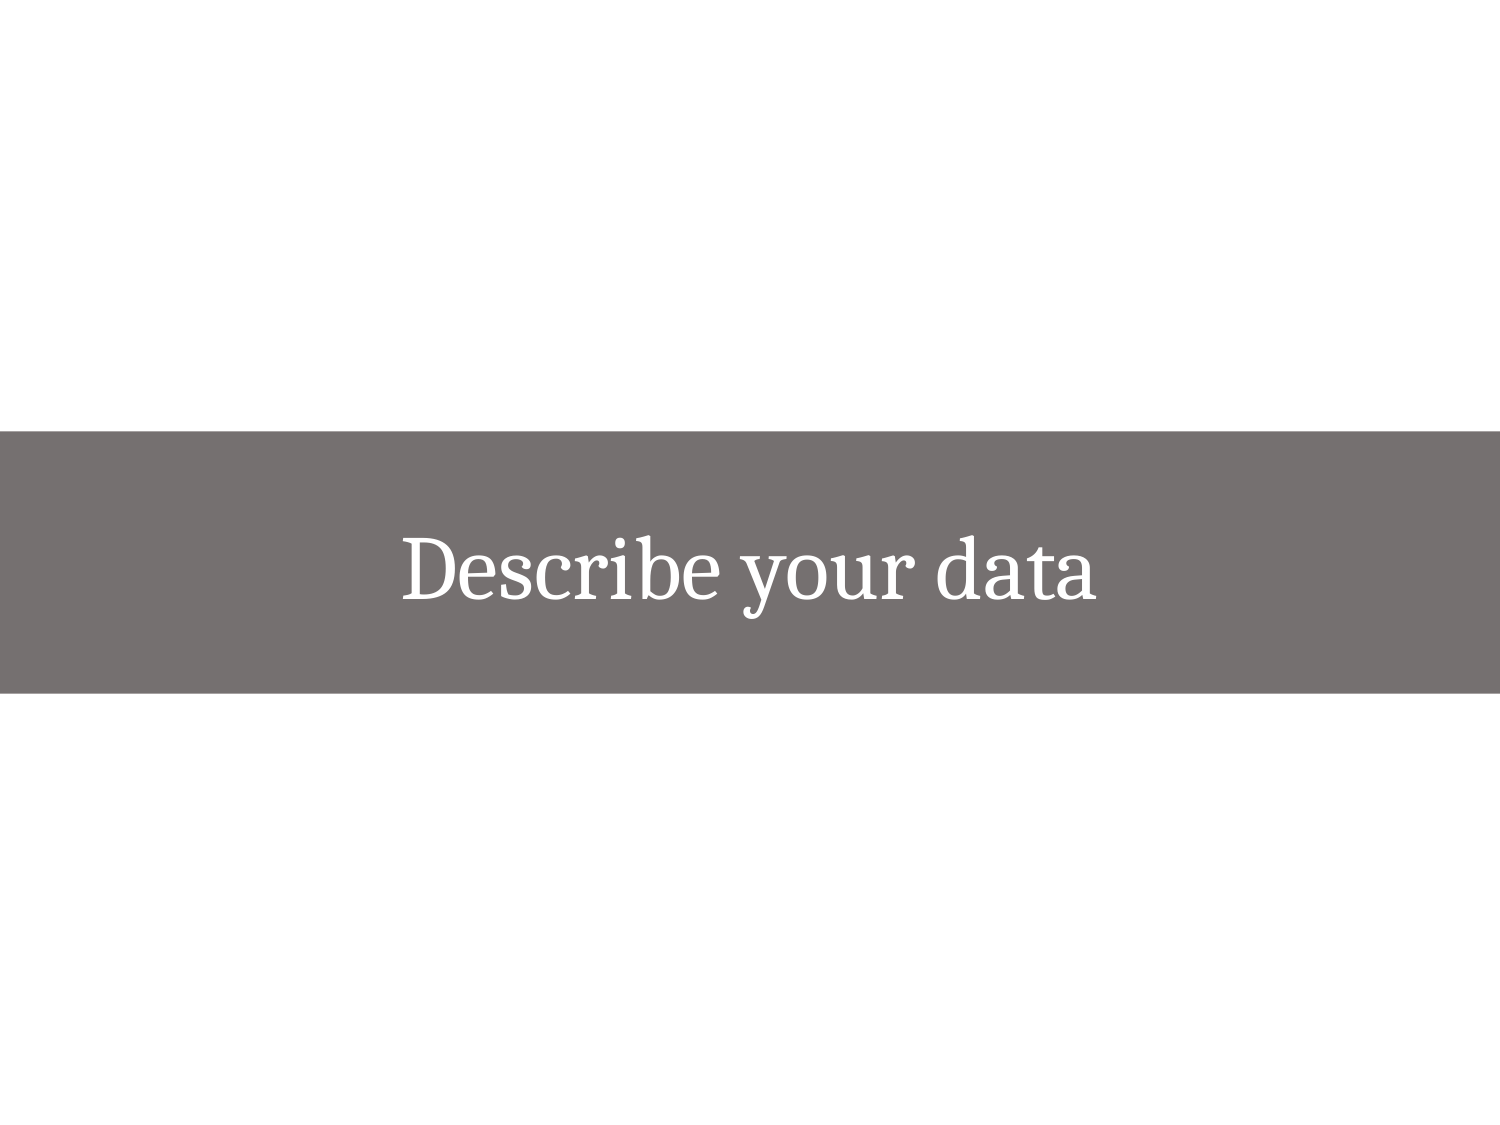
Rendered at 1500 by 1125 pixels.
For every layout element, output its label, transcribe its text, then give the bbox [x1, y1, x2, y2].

text_box Describe your data [0, 430, 1500, 695]
